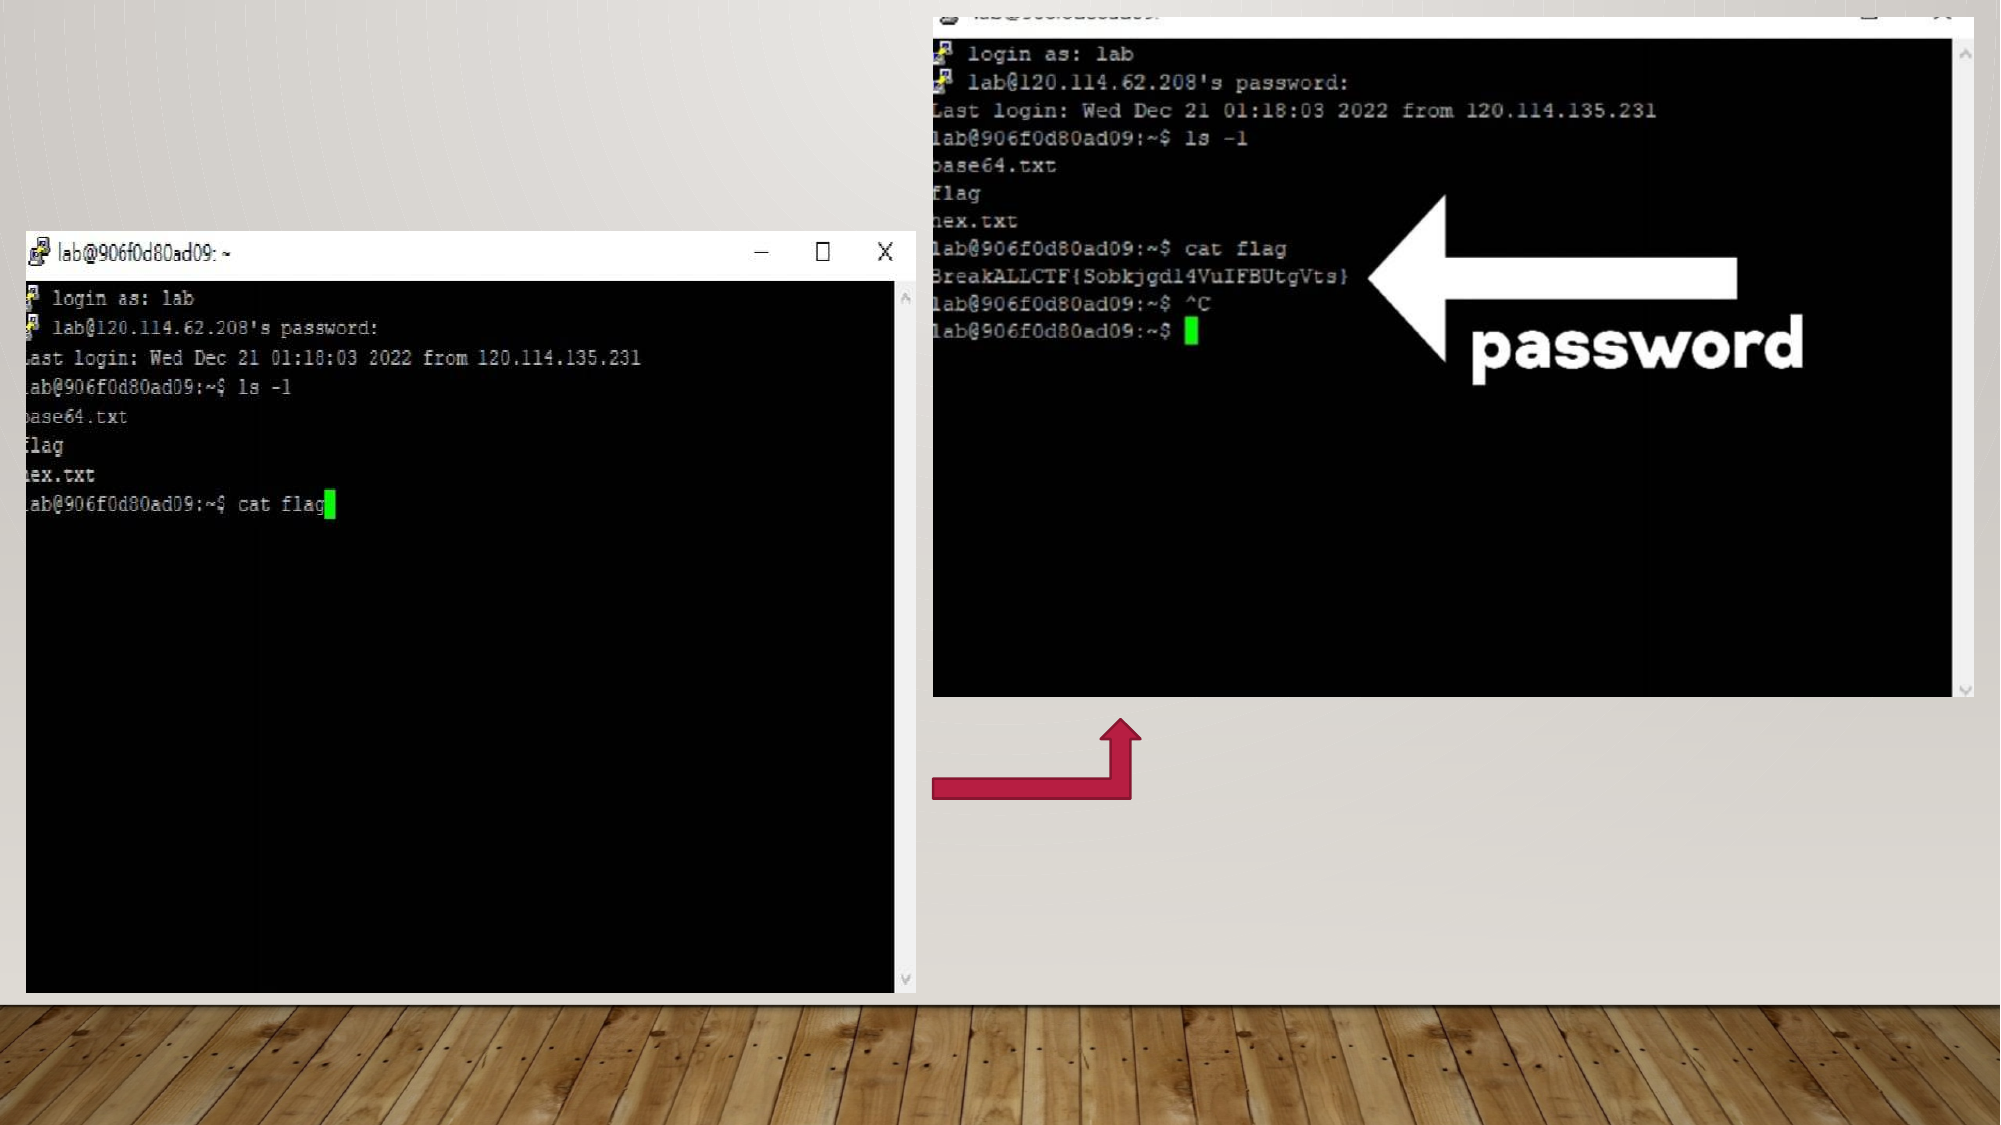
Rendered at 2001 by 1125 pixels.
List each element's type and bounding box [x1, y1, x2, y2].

picture [26, 231, 916, 993]
picture [0, 1005, 2000, 1125]
text_box [931, 718, 1142, 800]
picture [932, 17, 1974, 698]
